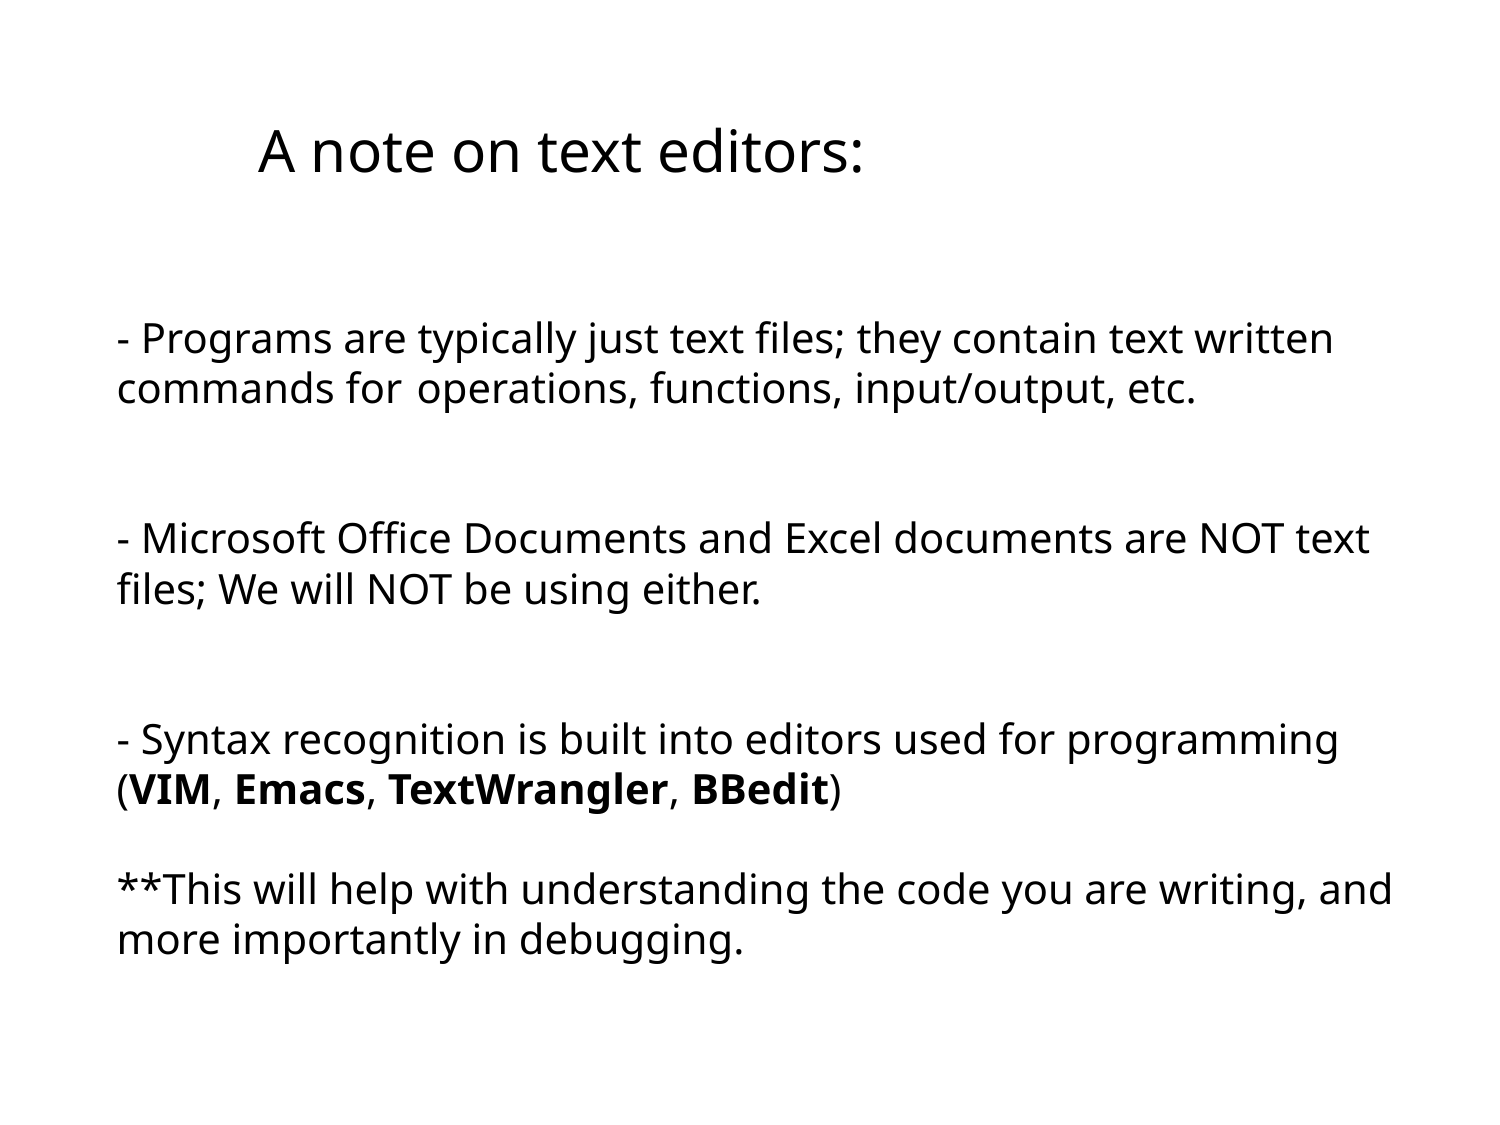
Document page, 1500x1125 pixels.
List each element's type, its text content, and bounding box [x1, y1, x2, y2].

text_box A note on text editors: [243, 106, 880, 192]
text_box - Programs are typically just text files; they contain text written commands for operations, functions, input/output, etc. - Microsoft Office Documents and Excel documents are NOT text files; We will NOT be using either. - Syntax recognition is built into editors used for programming (VIM, Emacs, TextWrangler, BBedit) **This will help with understanding the code you are writing, and more importantly in debugging. [101, 304, 1468, 1070]
